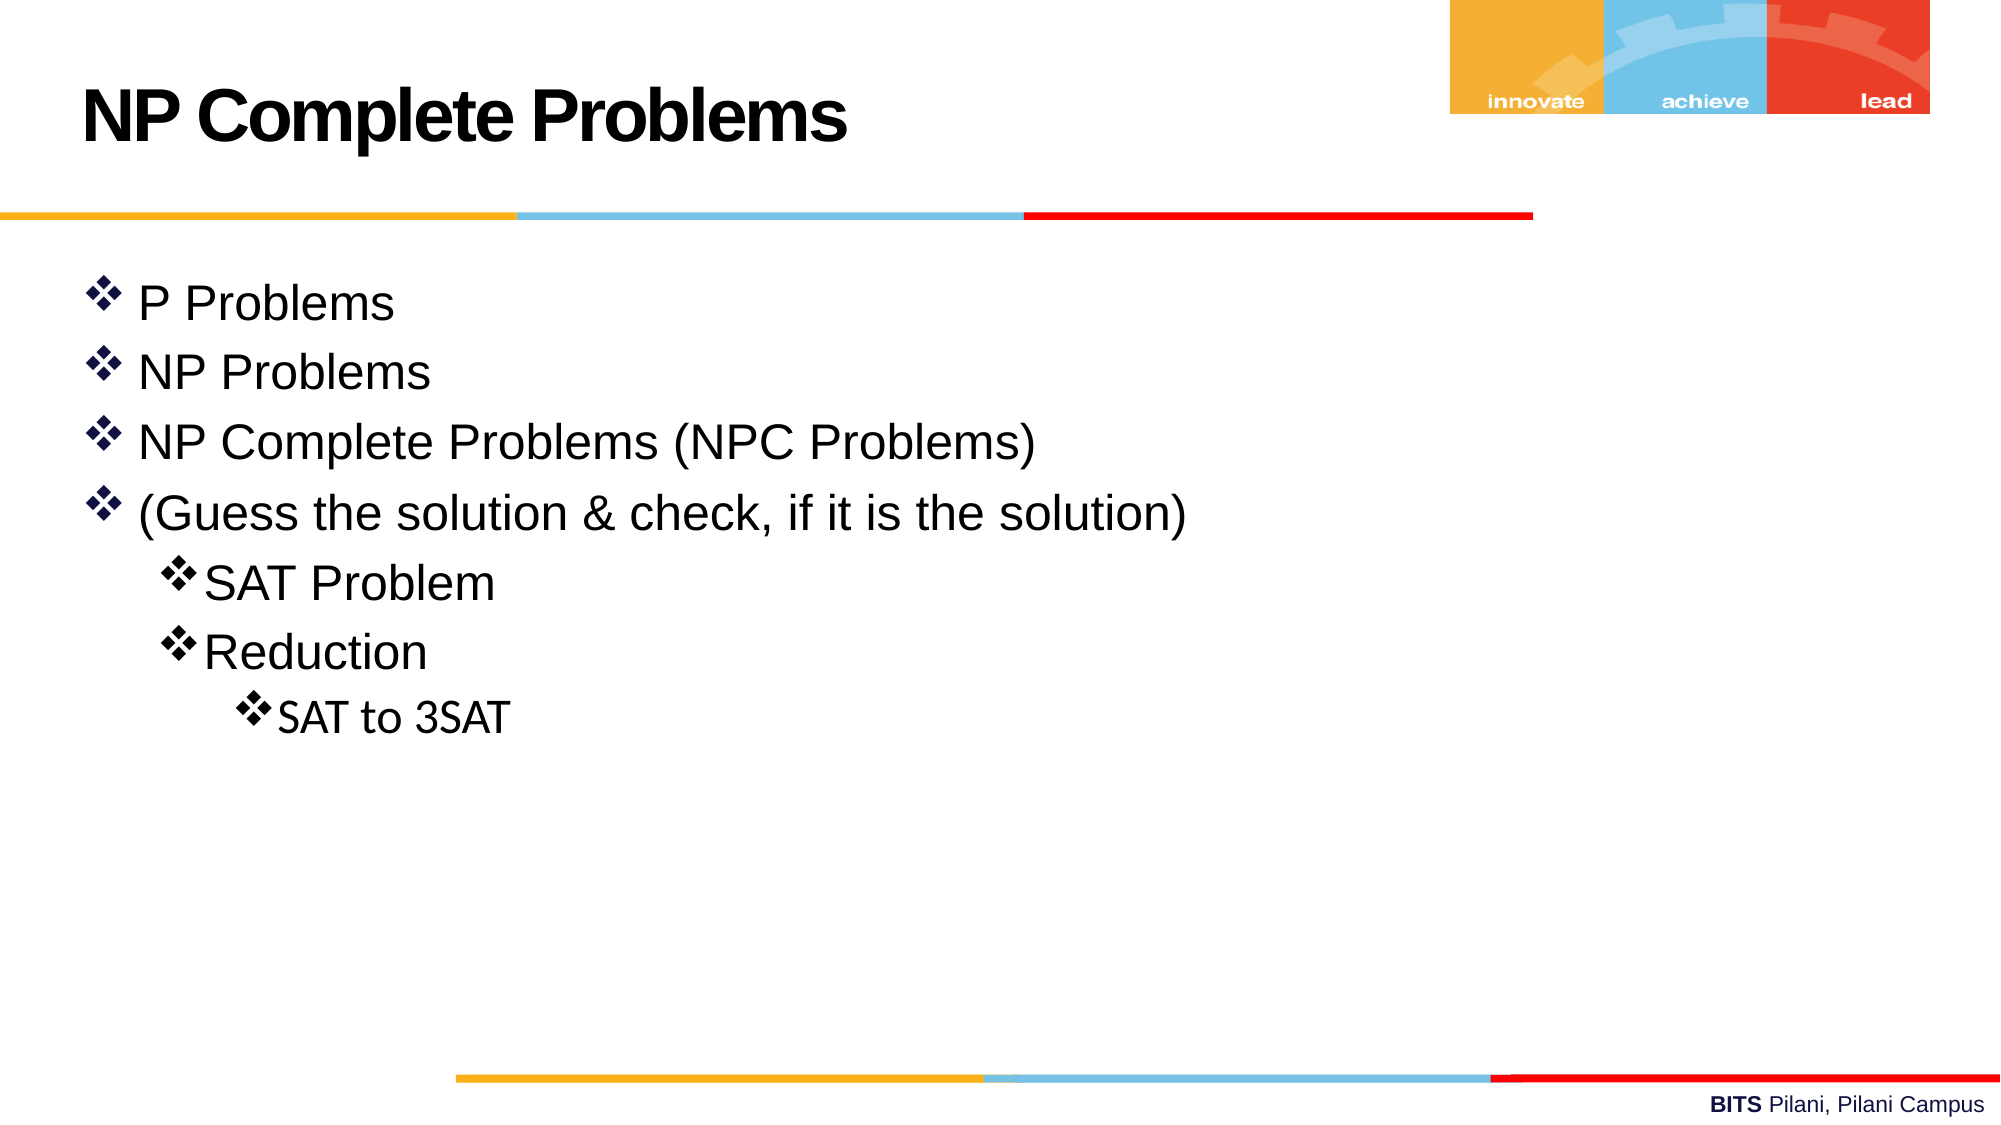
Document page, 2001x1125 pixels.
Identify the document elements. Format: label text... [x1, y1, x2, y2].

list NP Complete Problems [66, 24, 1450, 213]
list P Problems NP Problems NP Complete Problems (NPC Problems) (Guess the solution & check, if it is the solution) SAT Problem Reduction SAT to 3SAT [66, 262, 1867, 1005]
picture [1449, 0, 1930, 114]
